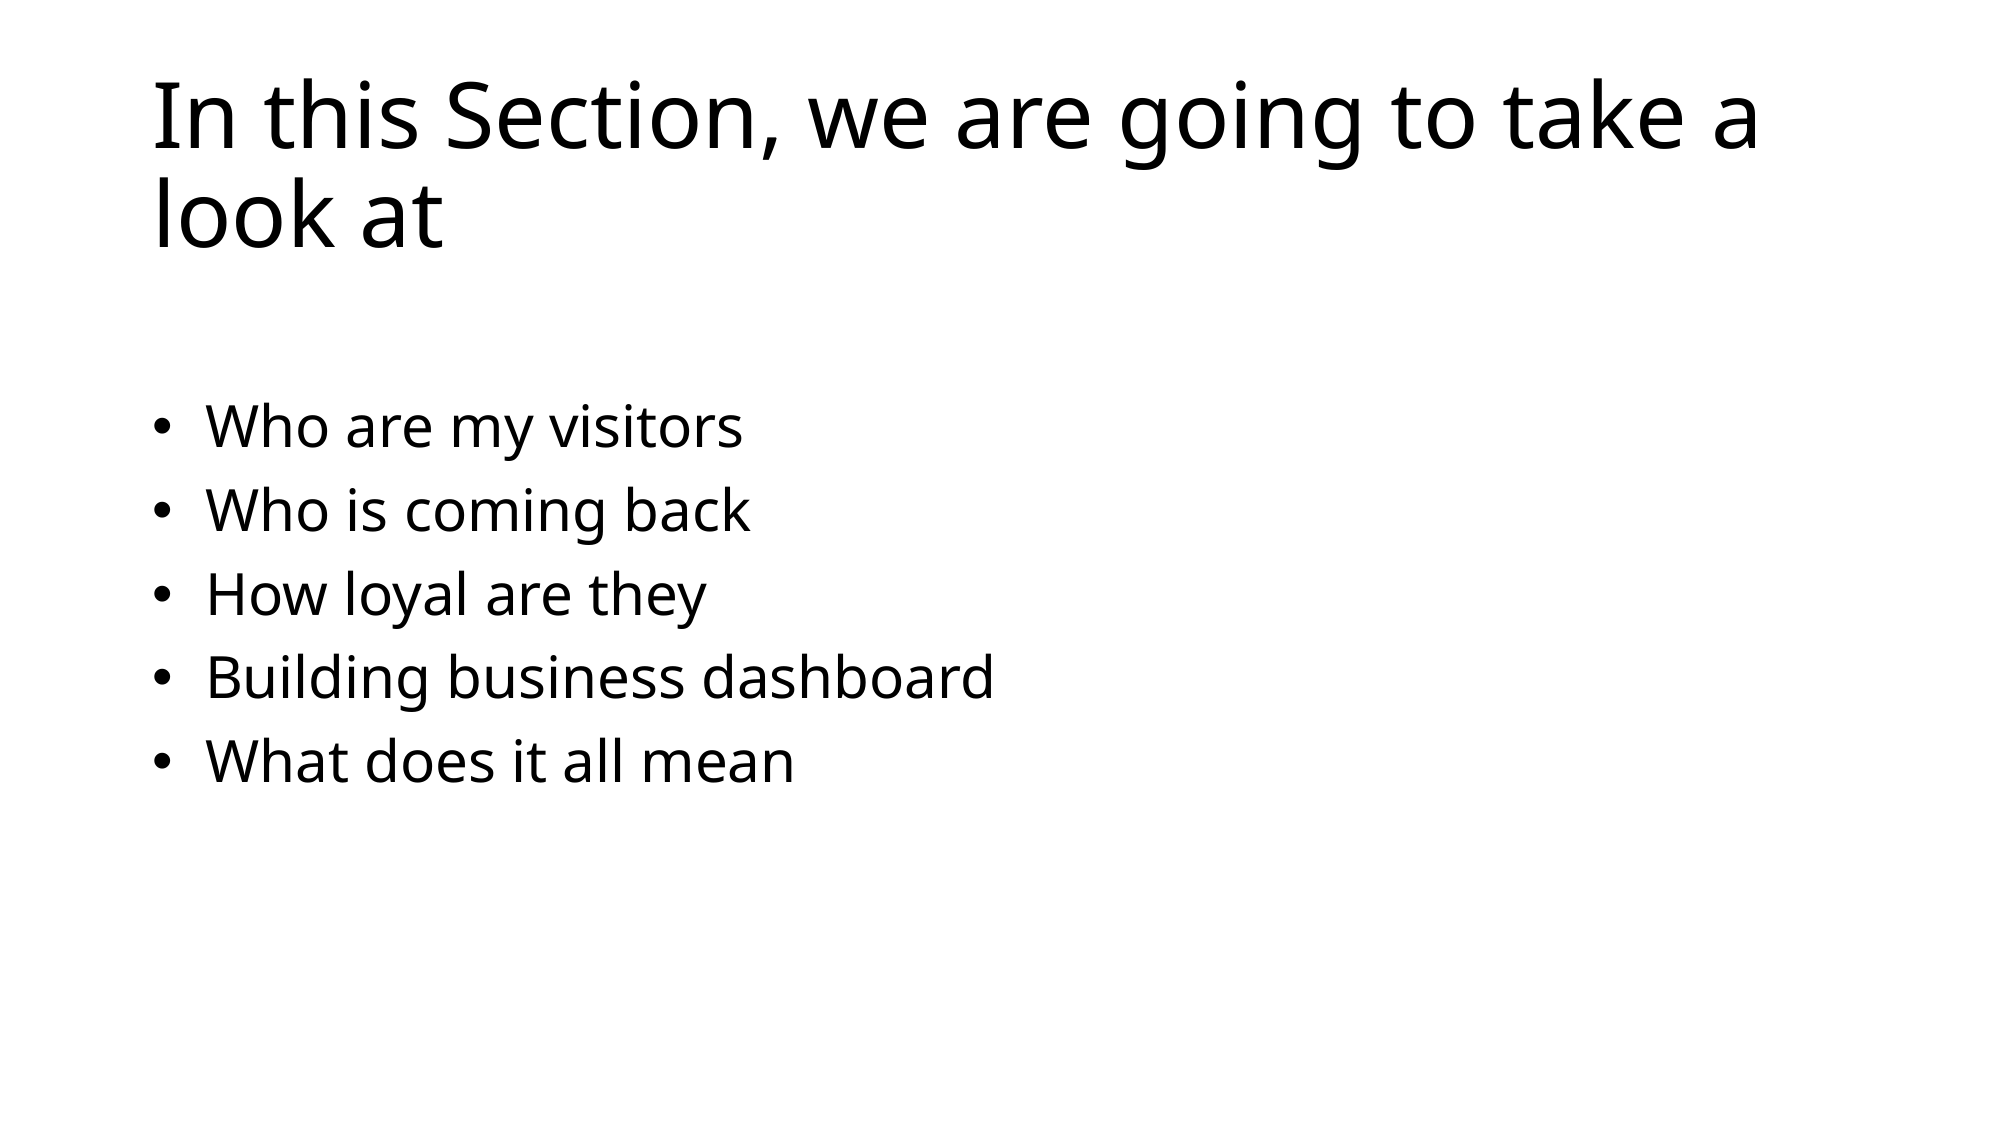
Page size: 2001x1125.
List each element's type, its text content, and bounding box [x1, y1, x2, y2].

title In this Section, we are going to take a look at [137, 59, 1863, 278]
list Who are my visitors Who is coming back How loyal are they Building business dashboard What does it all mean [137, 299, 1863, 1014]
